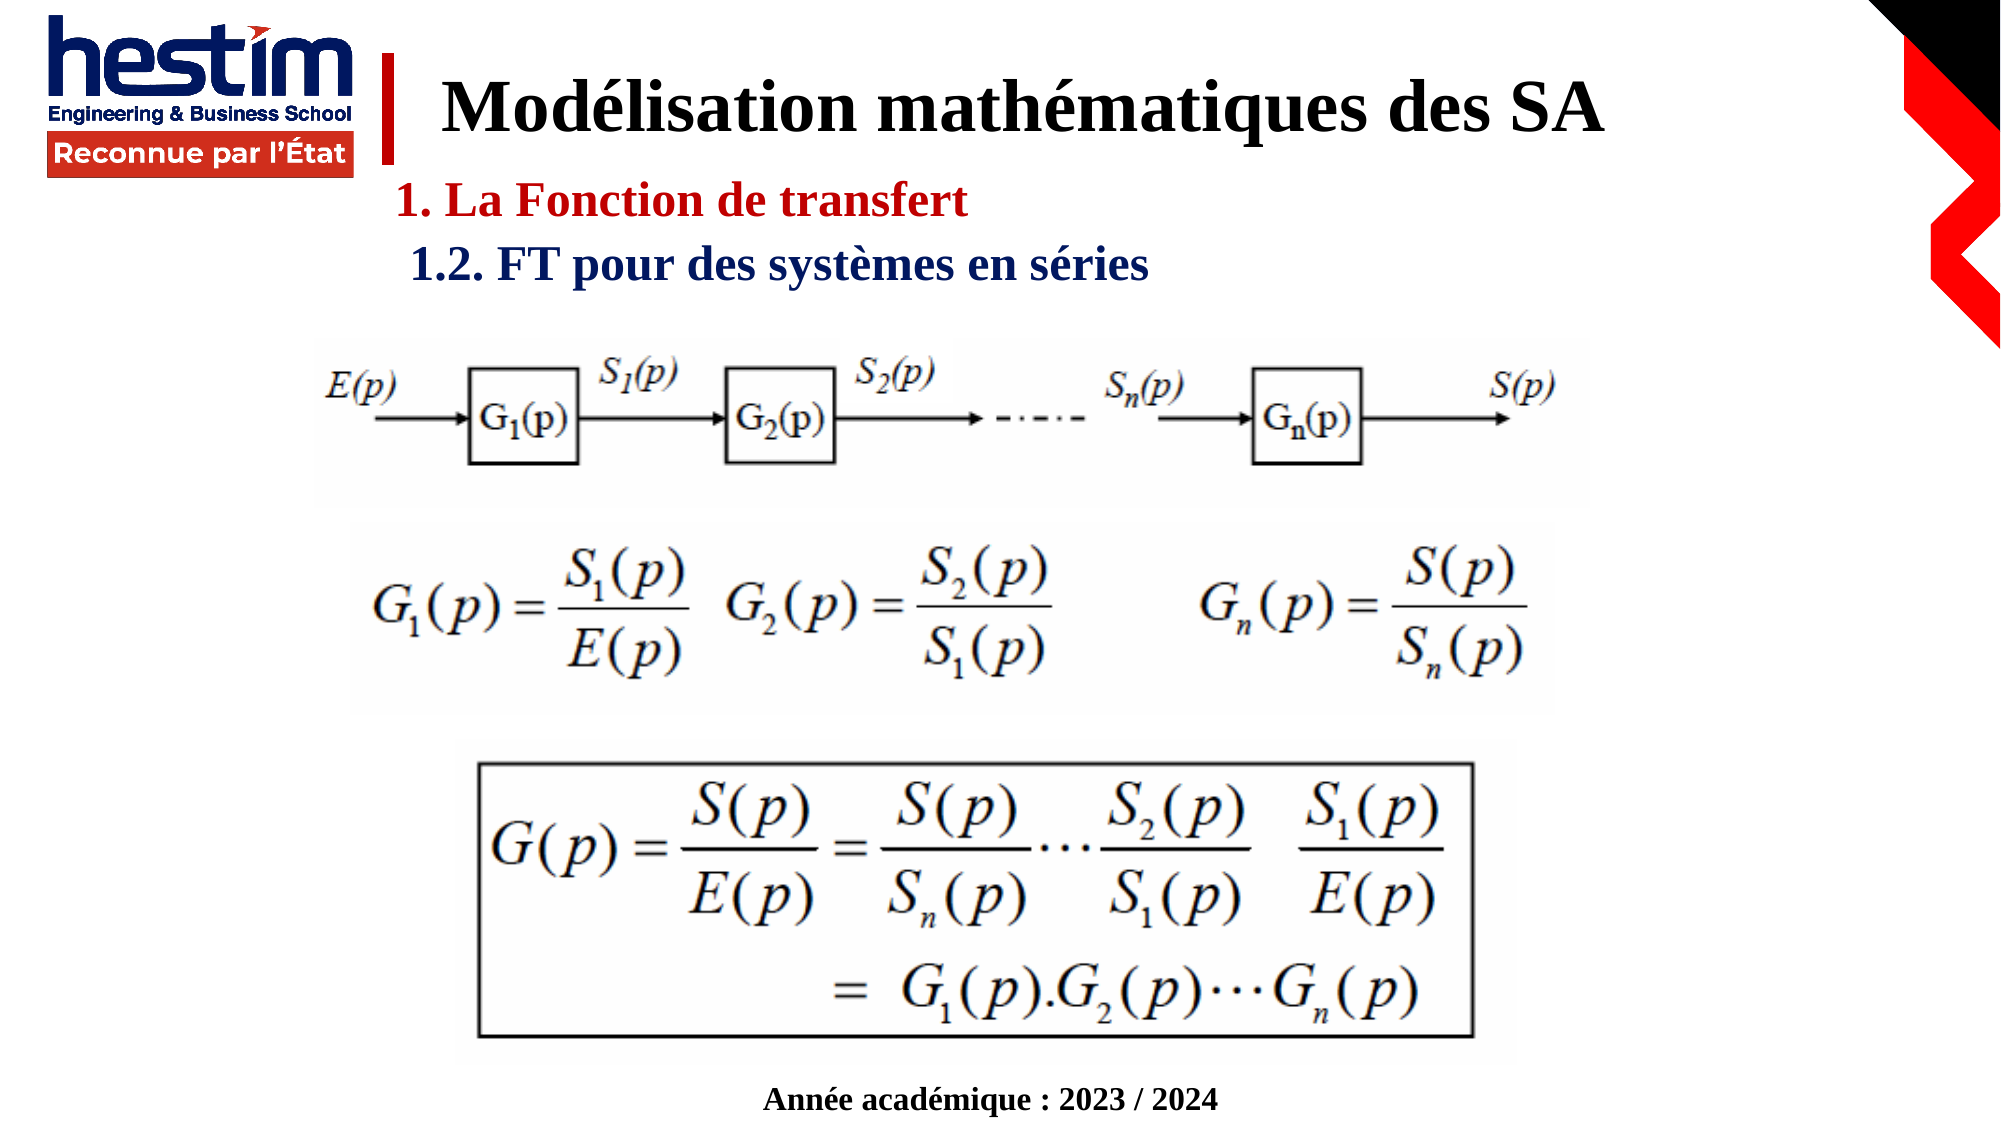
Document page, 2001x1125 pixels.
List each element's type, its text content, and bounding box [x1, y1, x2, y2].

picture [0, 7, 456, 212]
text_box 1.2. FT pour des systèmes en séries [394, 222, 1178, 298]
text_box 1. La Fonction de transfert [379, 159, 984, 235]
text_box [1866, 0, 2000, 350]
picture [314, 338, 1590, 508]
picture [455, 739, 1517, 1065]
text_box Modélisation mathématiques des SA [456, 52, 1711, 150]
picture [350, 522, 1555, 715]
